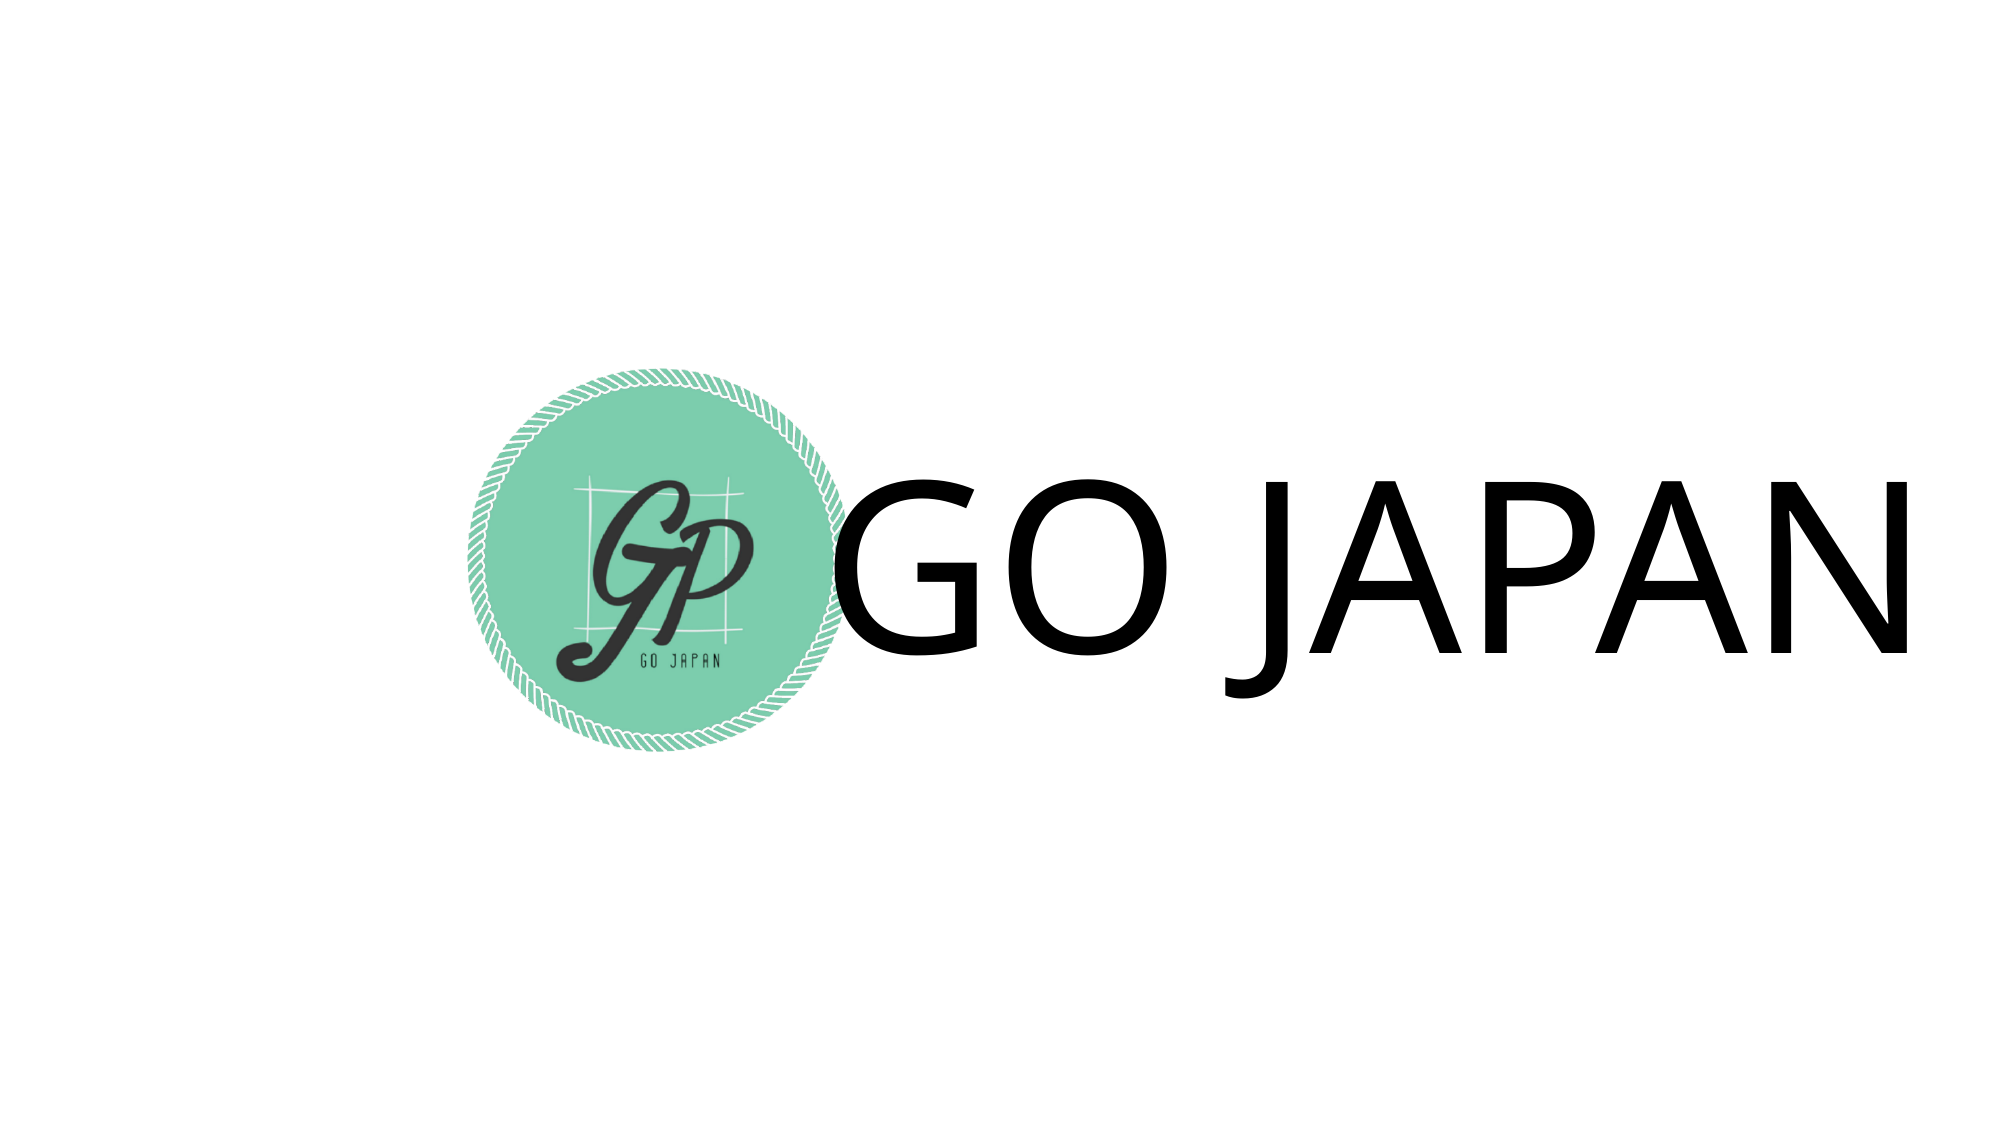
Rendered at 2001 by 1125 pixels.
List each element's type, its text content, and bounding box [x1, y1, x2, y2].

text_box GO JAPAN [862, 406, 1946, 709]
picture [455, 356, 862, 763]
